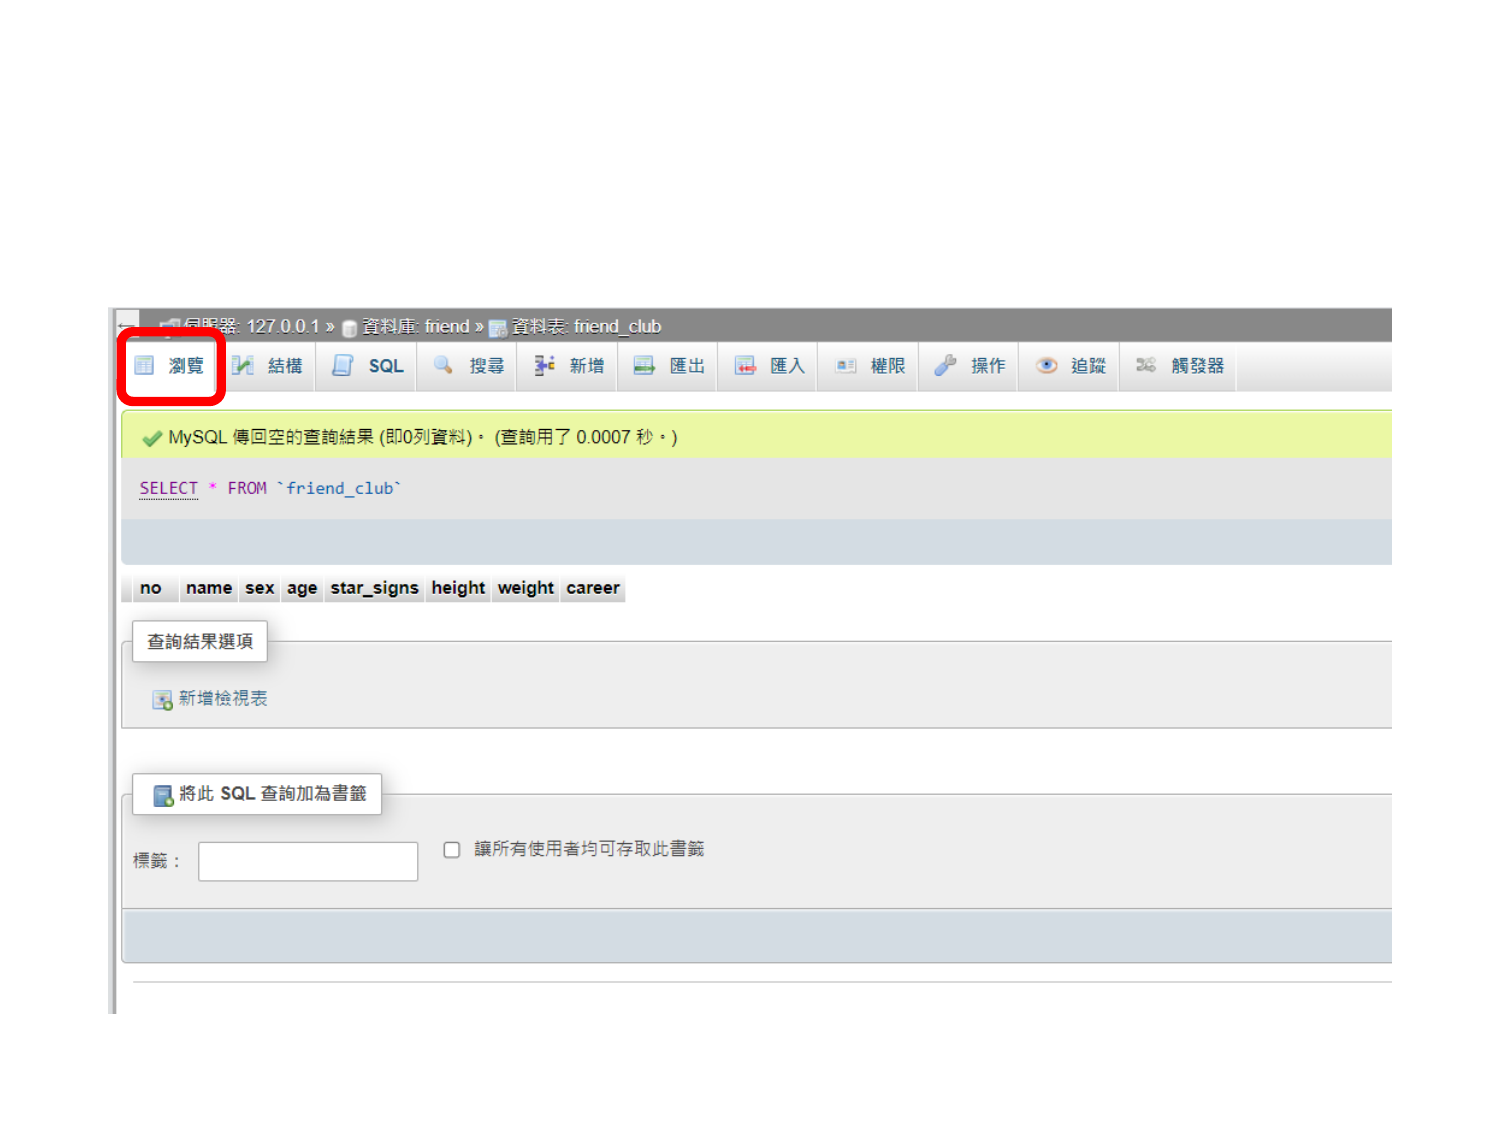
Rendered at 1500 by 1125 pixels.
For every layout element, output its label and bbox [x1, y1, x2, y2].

list [108, 299, 1392, 1014]
